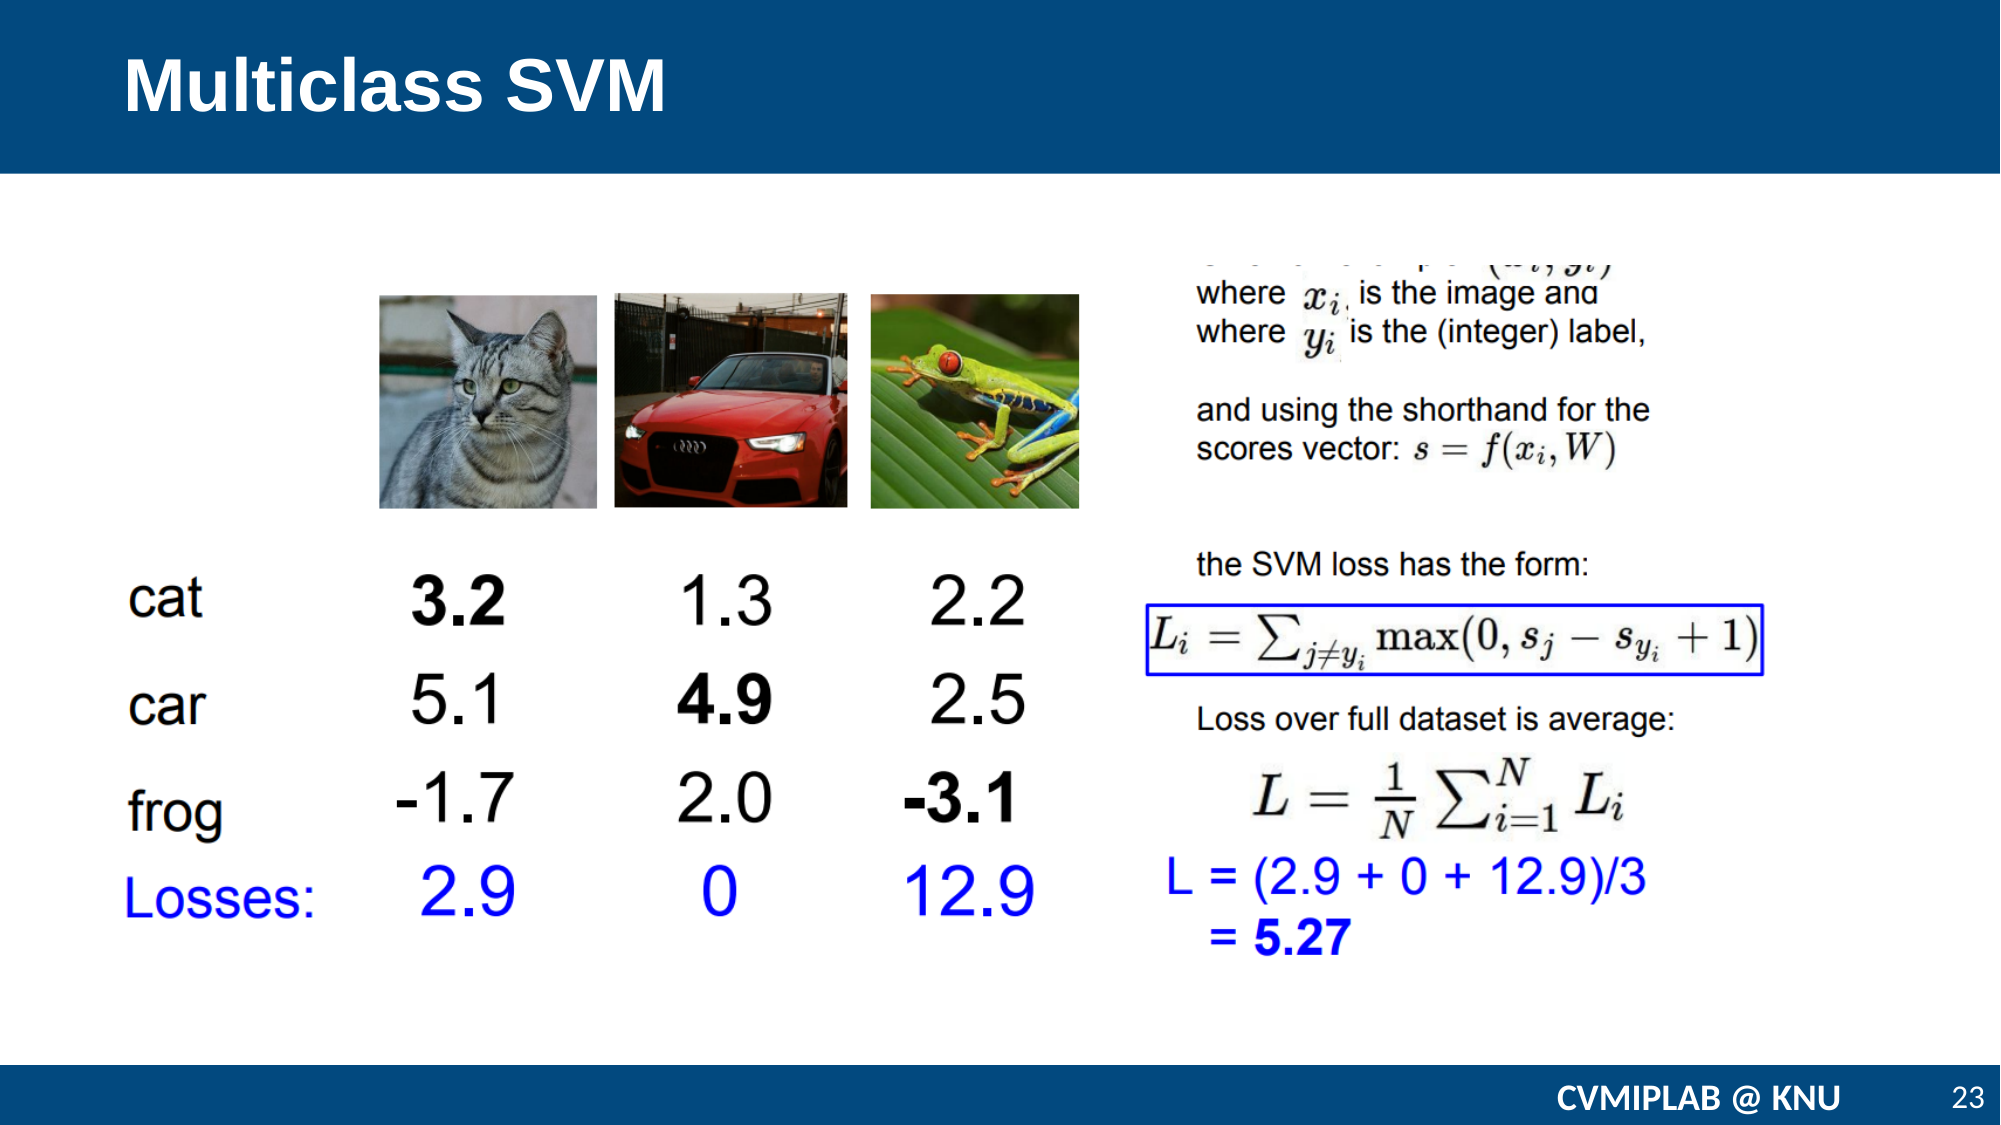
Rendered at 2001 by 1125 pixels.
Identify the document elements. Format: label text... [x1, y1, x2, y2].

picture [108, 265, 1766, 962]
slide_number 23 [1909, 1065, 2000, 1125]
footer CVMIPLAB @ KNU [1489, 1065, 1909, 1125]
title Multiclass SVM [108, 12, 1892, 162]
